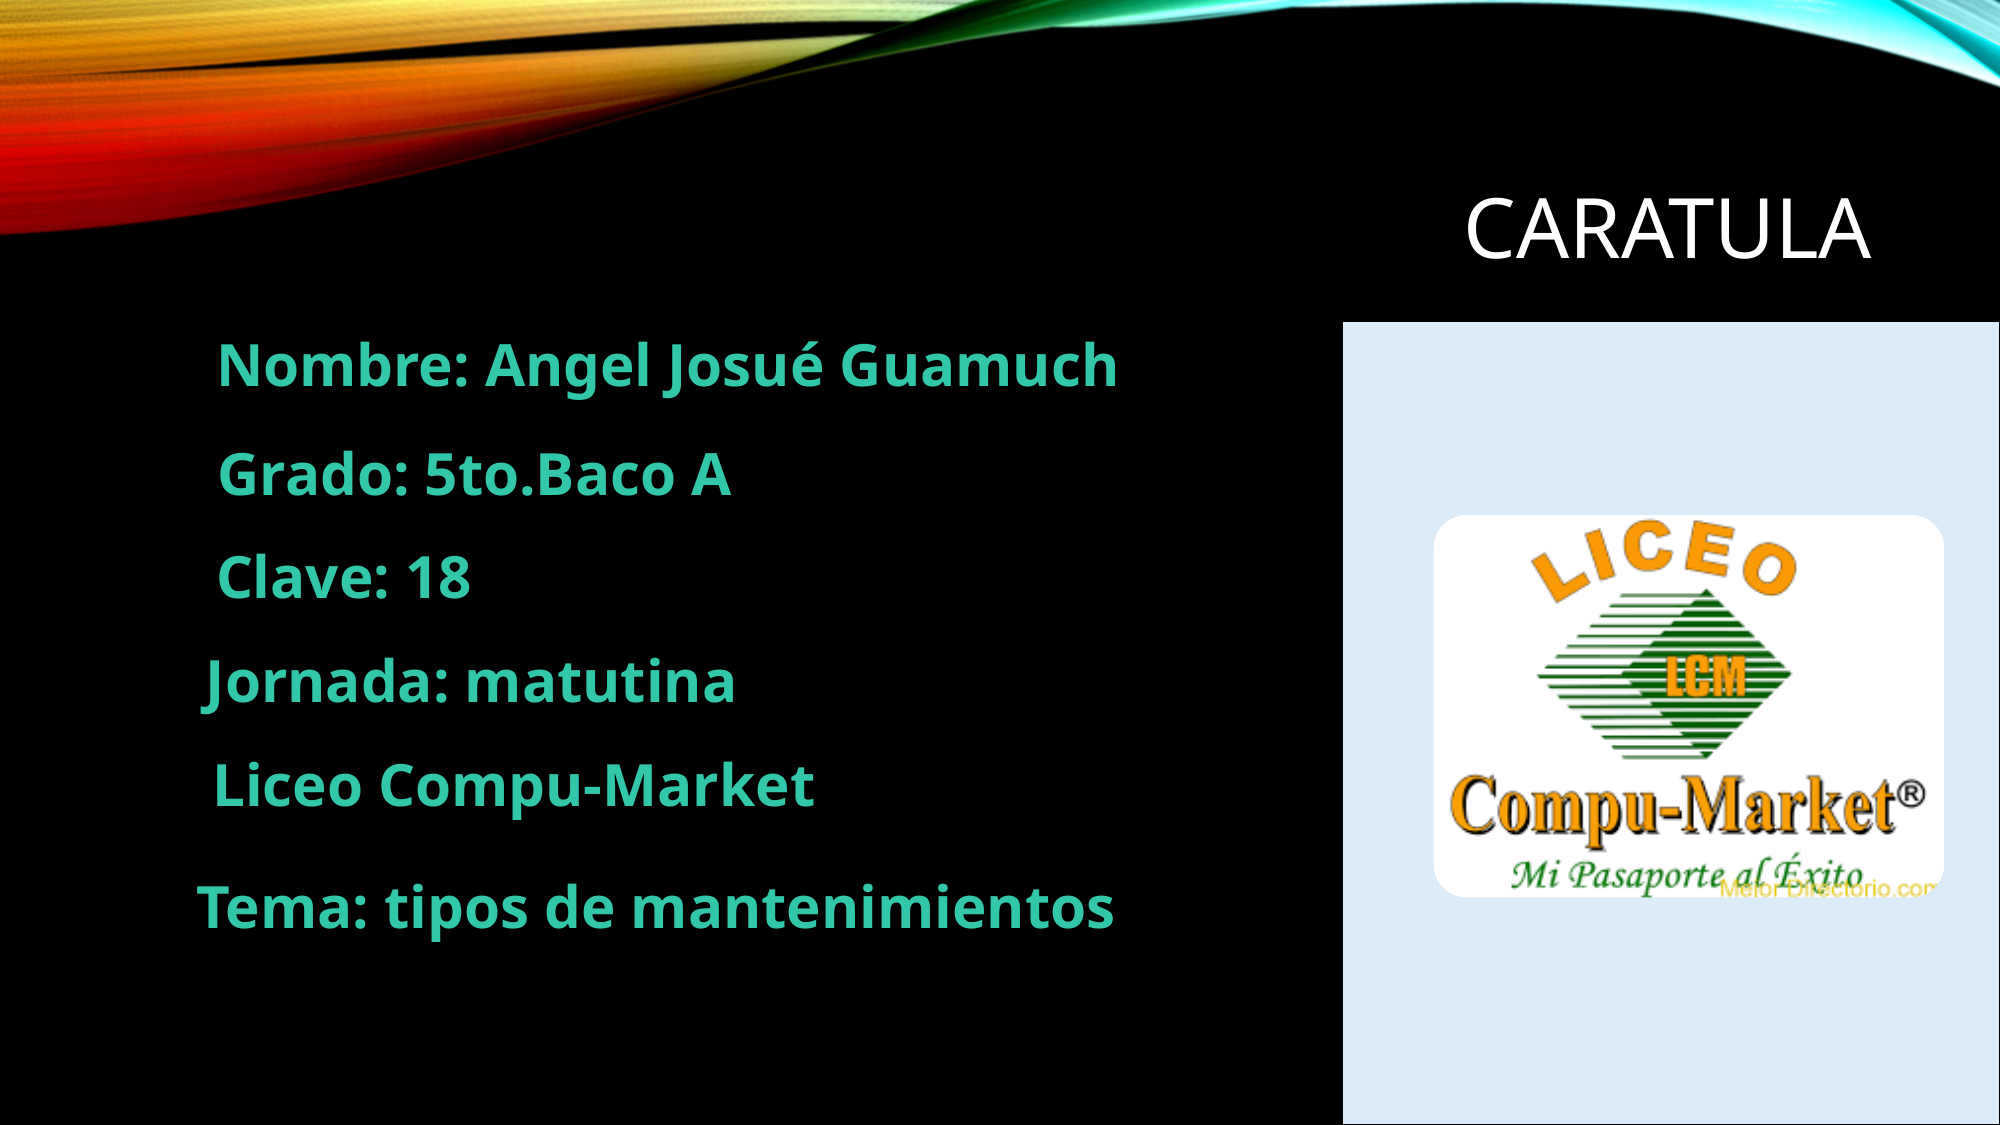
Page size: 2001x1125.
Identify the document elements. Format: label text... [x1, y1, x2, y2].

text_box Jornada: matutina [190, 636, 753, 722]
picture [0, 0, 2000, 237]
text_box Liceo Compu-Market [197, 740, 831, 826]
picture [1433, 514, 1945, 898]
text_box Clave: 18 [201, 532, 488, 618]
text_box Nombre: Angel Josué Guamuch [82, 320, 1254, 406]
text_box Grado: 5to.Baco A [202, 429, 748, 515]
title Caratula [474, 125, 1888, 338]
text_box [1341, 319, 2000, 1125]
text_box Tema: tipos de mantenimientos [181, 862, 1131, 948]
